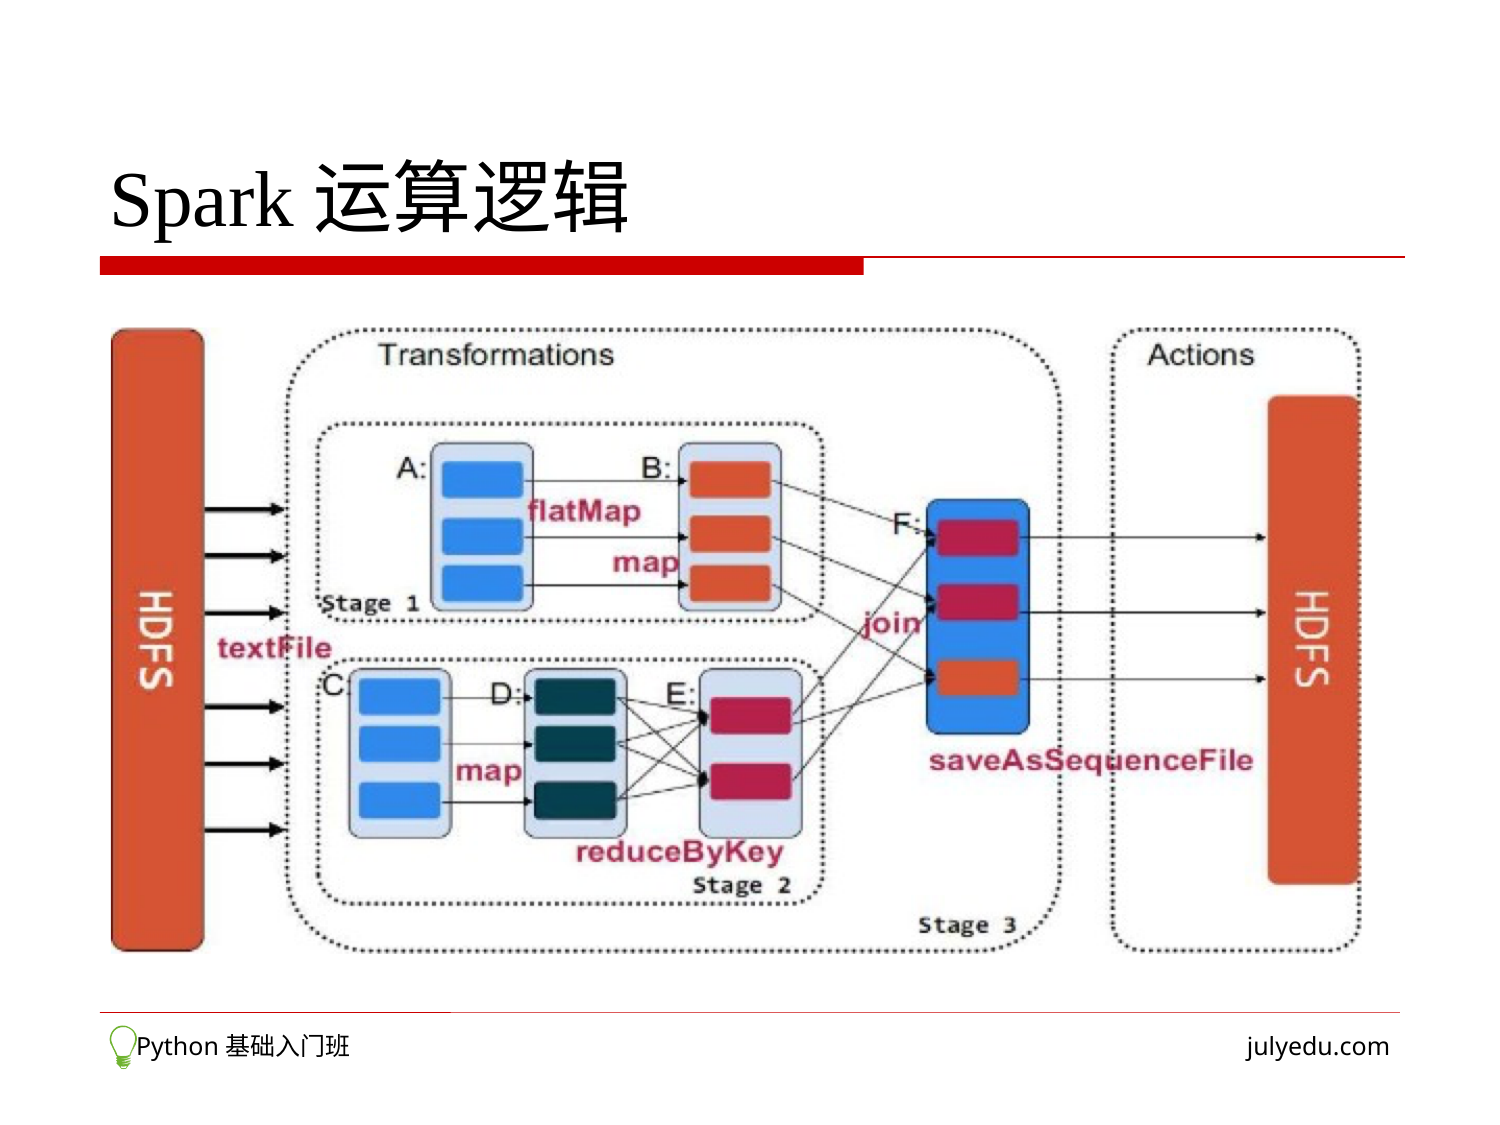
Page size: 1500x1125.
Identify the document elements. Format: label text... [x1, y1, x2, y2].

picture [88, 290, 1397, 983]
slide_number julyedu.com [1080, 1023, 1406, 1102]
slide_number Python基础入门班 [88, 1023, 414, 1102]
title Spark运算逻辑 [94, 50, 1407, 250]
